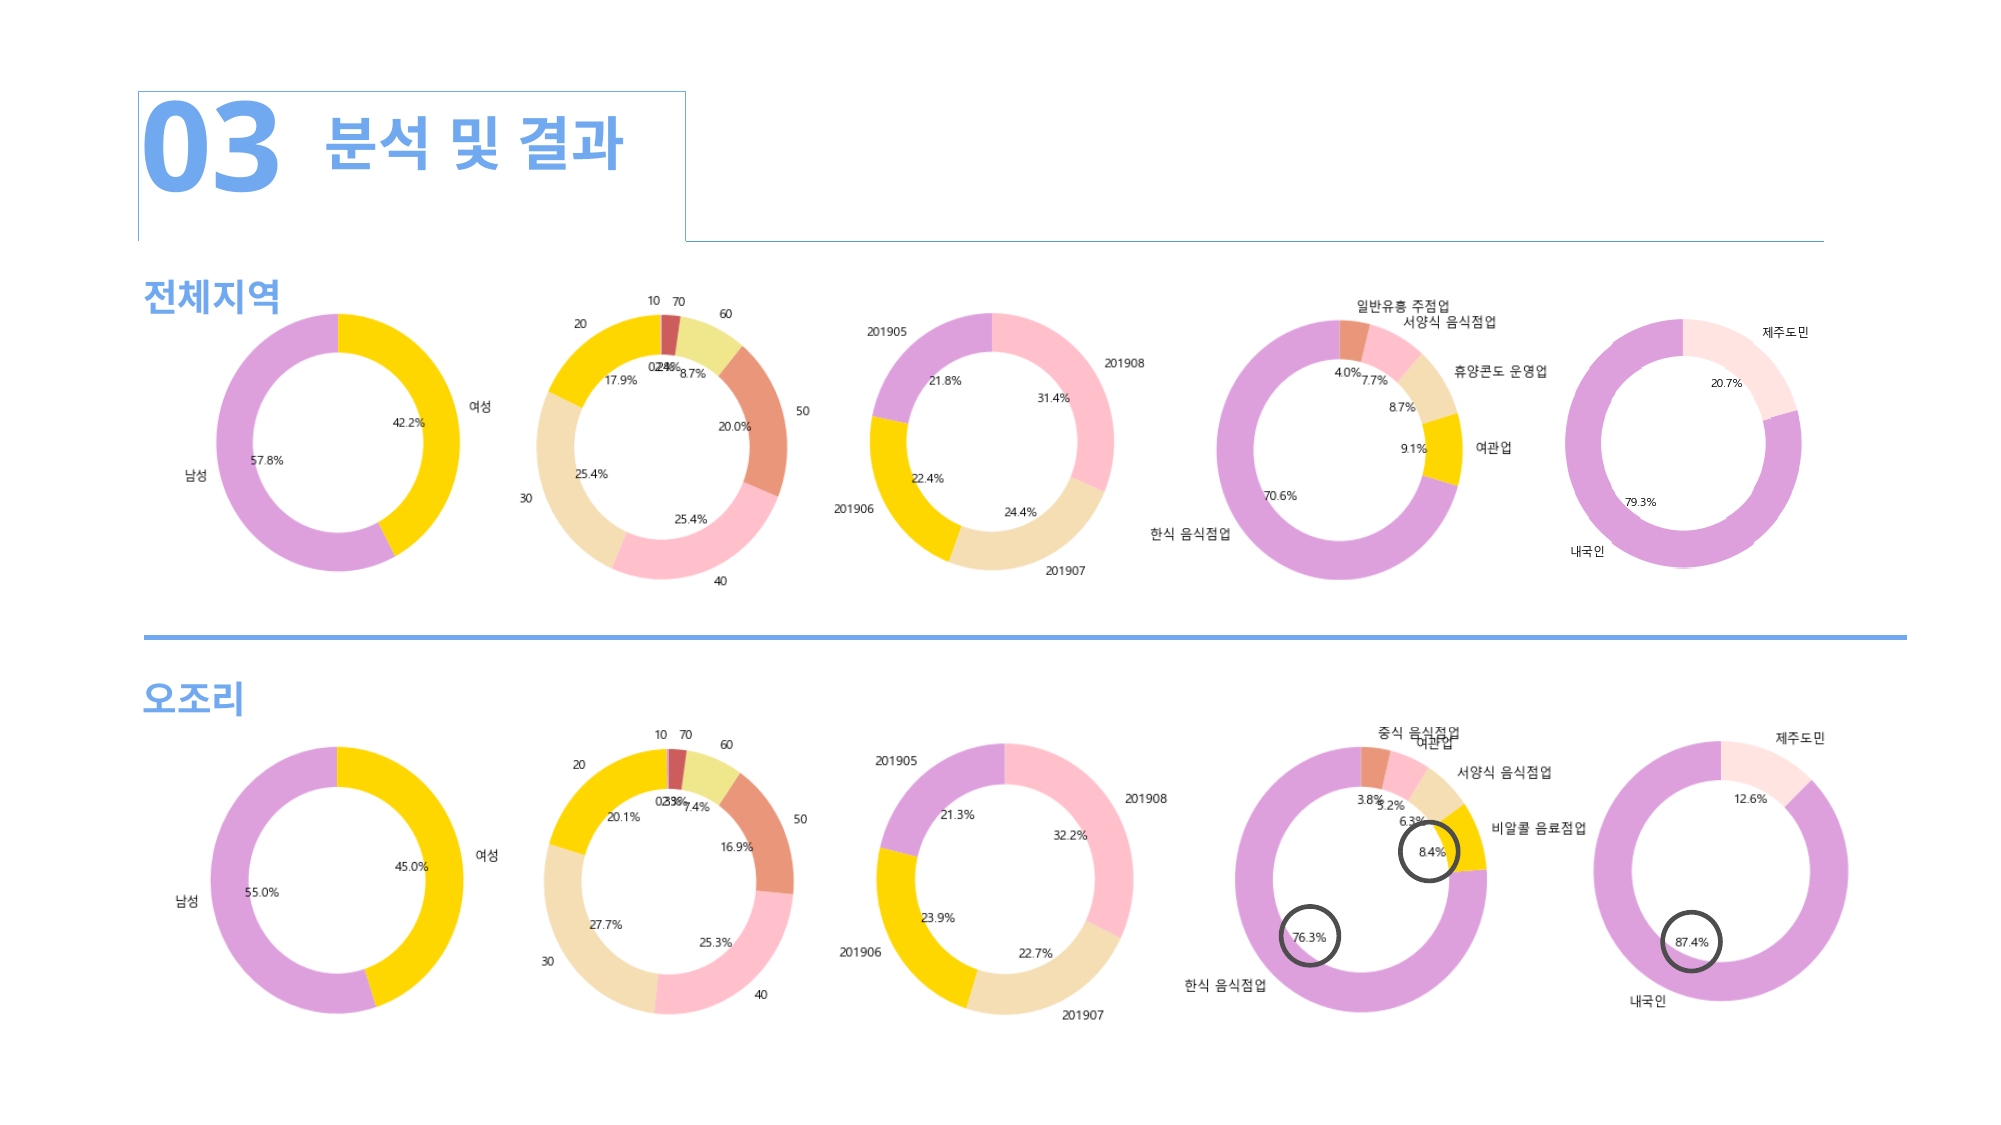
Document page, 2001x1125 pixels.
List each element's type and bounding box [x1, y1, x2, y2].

text_box [138, 91, 686, 242]
text_box [125, 34, 659, 231]
text_box [125, 266, 1907, 1046]
